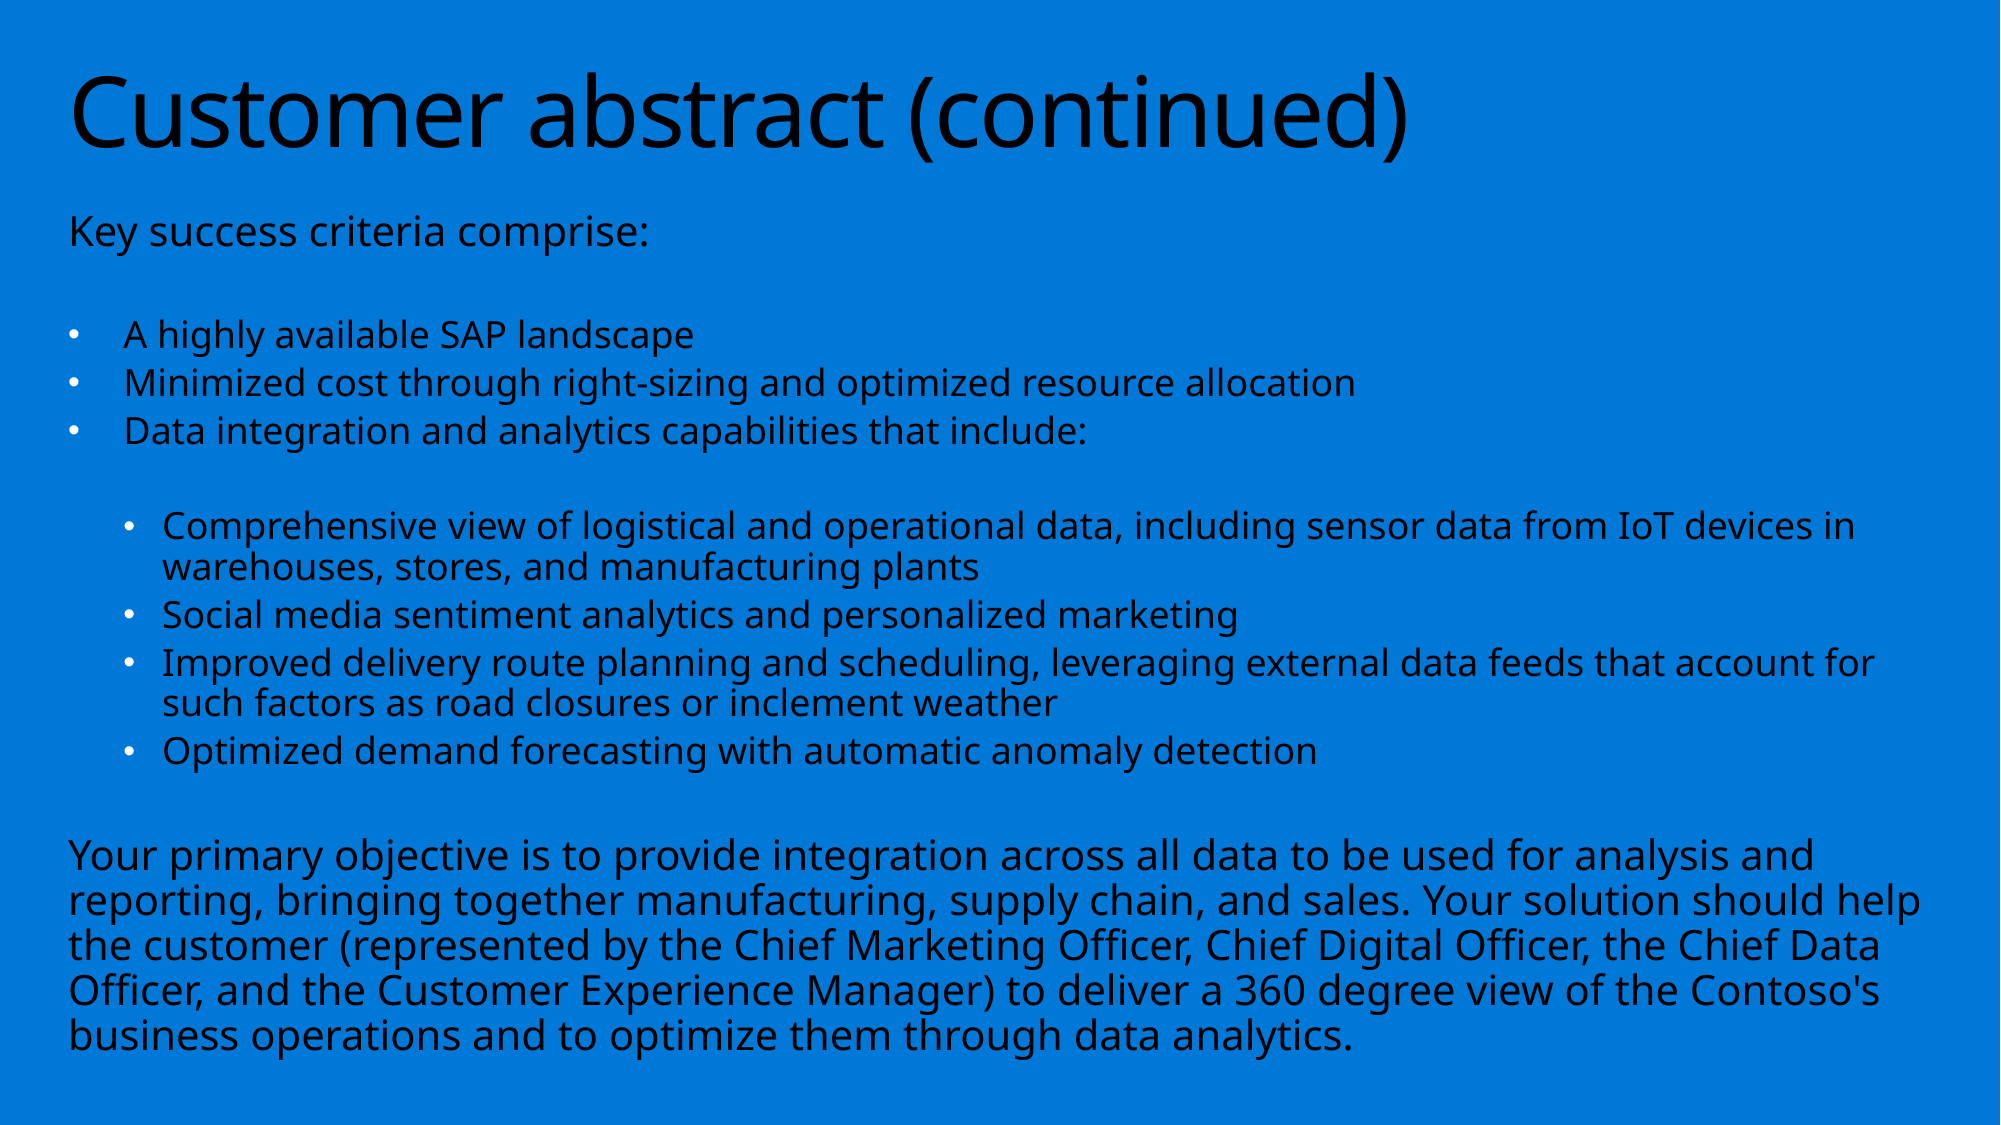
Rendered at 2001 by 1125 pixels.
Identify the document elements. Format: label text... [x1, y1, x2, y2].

list Key success criteria comprise: A highly available SAP landscape Minimized cost through right-sizing and optimized resource allocation Data integration and analytics capabilities that include: Comprehensive view of logistical and operational data, including sensor data from IoT devices in warehouses, stores, and manufacturing plants Social media sentiment analytics and personalized marketing Improved delivery route planning and scheduling, leveraging external data feeds that account for such factors as road closures or inclement weather Optimized demand forecasting with automatic anomaly detection Your primary objective is to provide integration across all data to be used for analysis and reporting, bringing together manufacturing, supply chain, and sales. Your solution should help the customer (represented by the Chief Marketing Officer, Chief Digital Officer, the Chief Data Officer, and the Customer Experience Manager) to deliver a 360 degree view of the Contoso's business operations and to optimize them through data analytics. [44, 196, 1956, 1101]
title Customer abstract (continued) [44, 47, 1957, 196]
